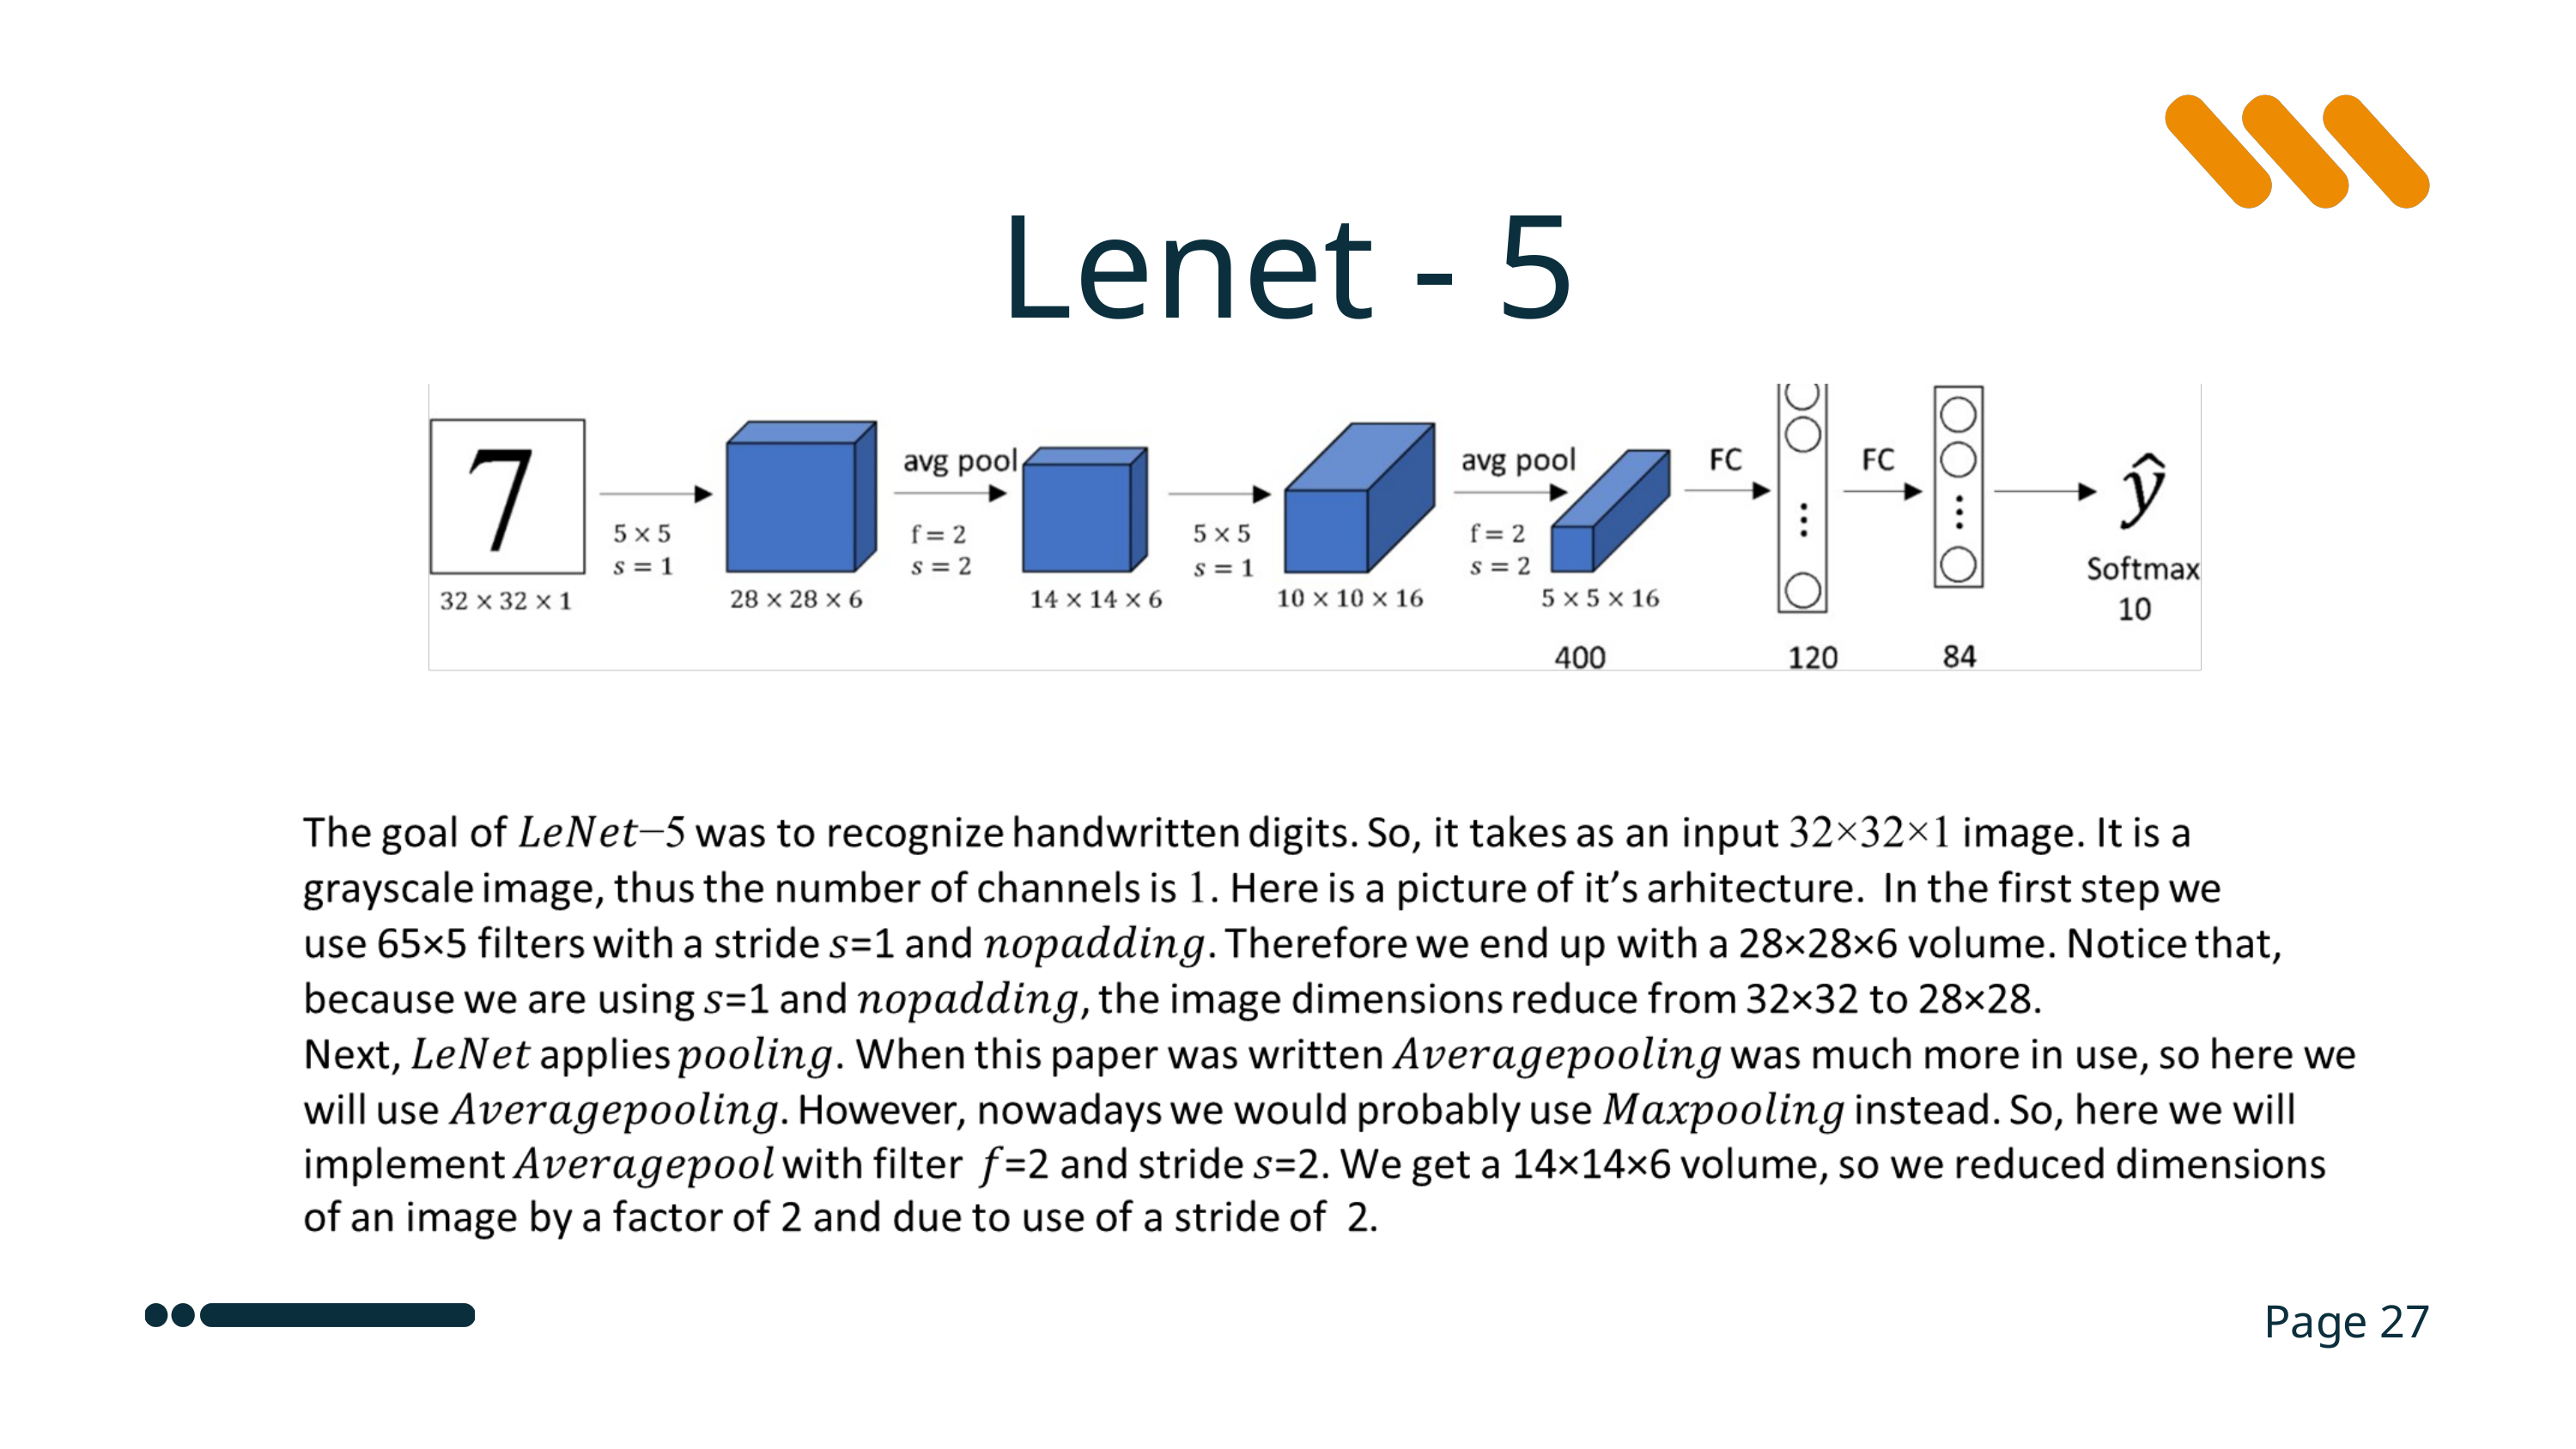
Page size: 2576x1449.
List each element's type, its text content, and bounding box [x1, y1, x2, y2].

text_box Page 27 [2163, 1302, 2432, 1348]
text_box [2163, 93, 2432, 210]
text_box [275, 384, 2385, 1258]
text_box [144, 1303, 476, 1328]
text_box Lenet - 5 [566, 218, 2010, 348]
